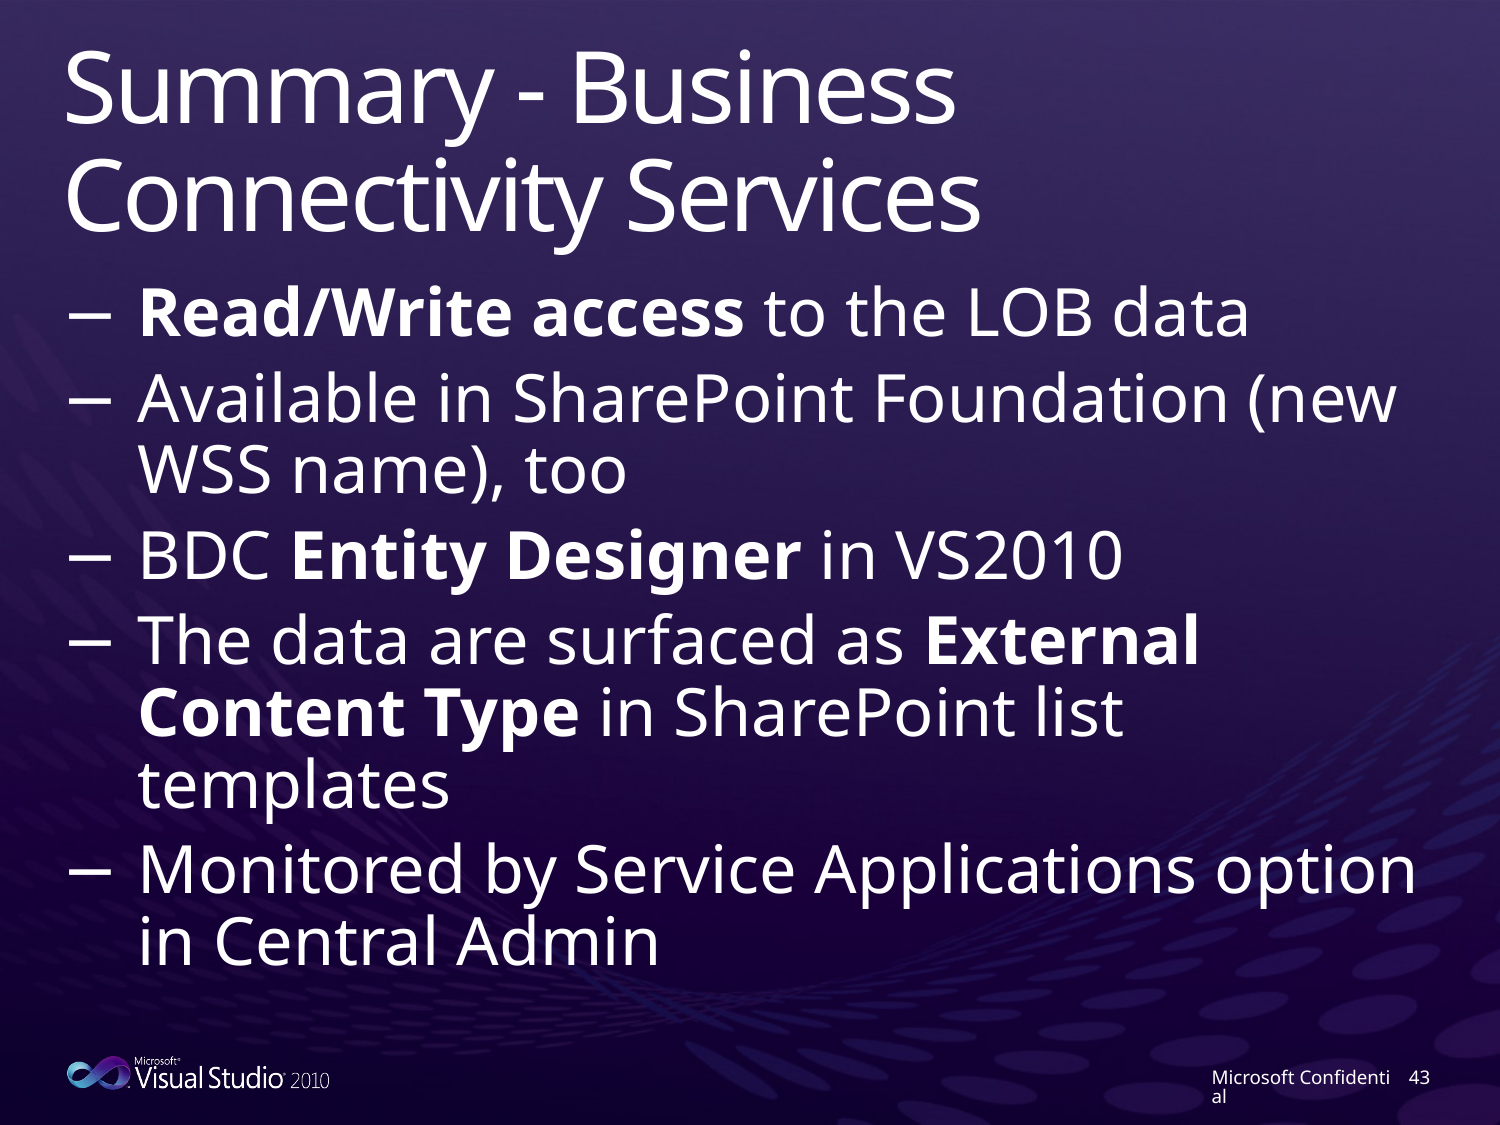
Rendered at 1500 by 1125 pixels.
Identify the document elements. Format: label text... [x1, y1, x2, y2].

list Read/Write access to the LOB data Available in SharePoint Foundation (new WSS name), too BDC Entity Designer in VS2010 The data are surfaced as External Content Type in SharePoint list templates Monitored by Service Applications option in Central Admin [62, 279, 1438, 926]
slide_number 43 [1408, 1031, 1467, 1092]
picture [0, 0, 1500, 1125]
footer Microsoft Confidential [1211, 1031, 1397, 1092]
title Summary - Business Connectivity Services [62, 37, 1438, 147]
